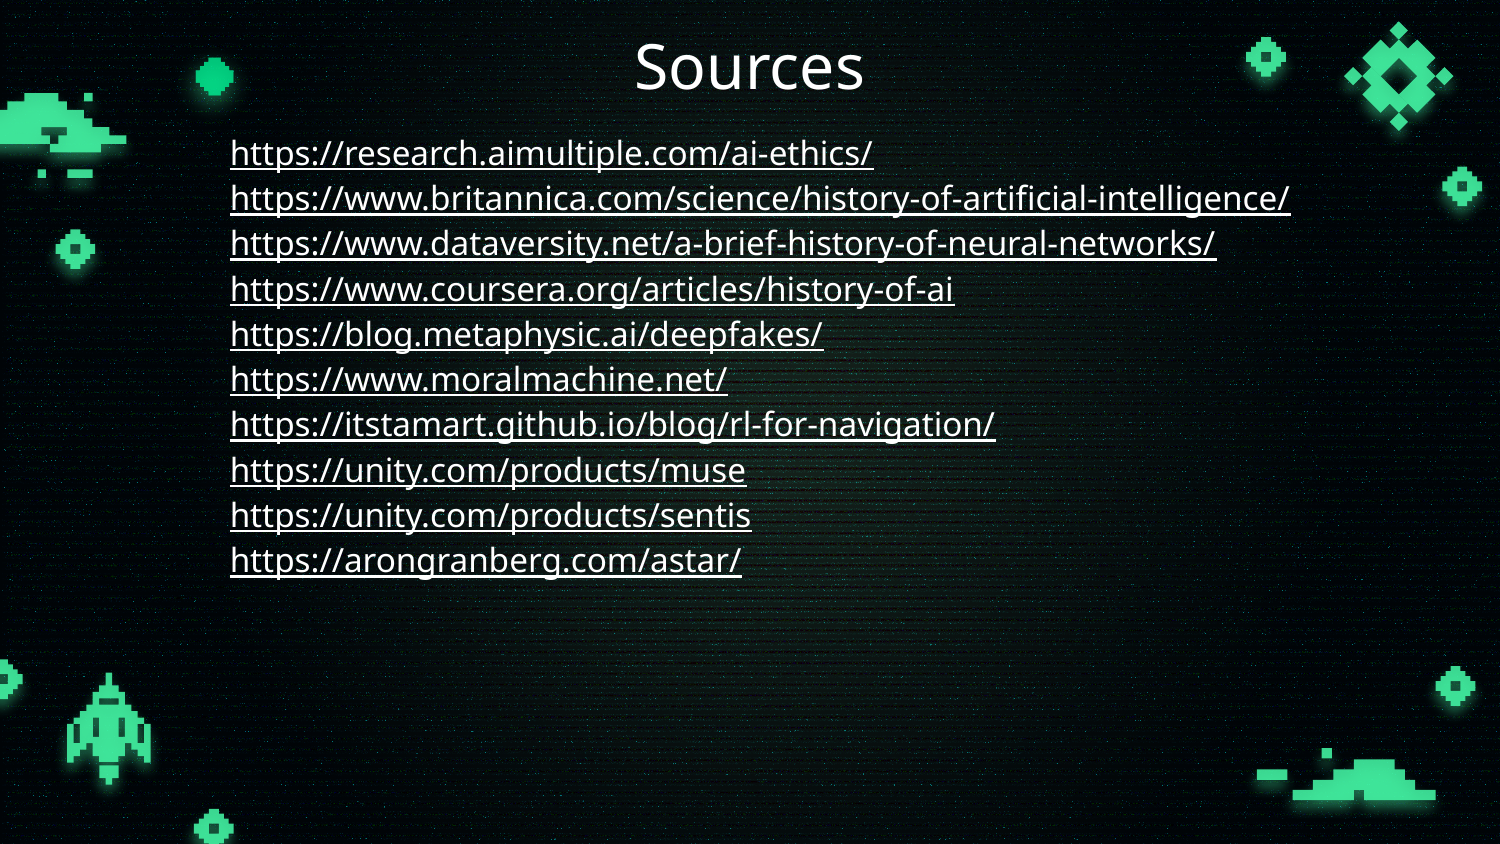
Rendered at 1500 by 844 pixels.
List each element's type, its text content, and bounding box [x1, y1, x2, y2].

picture [0, 0, 1500, 844]
title Sources [414, 30, 1086, 117]
subtitle https://research.aimultiple.com/ai-ethics/ https://www.britannica.com/science/history-of-artificial-intelligence/ https://www.dataversity.net/a-brief-history-of-neural-networks/ https://www.coursera.org/articles/history-of-ai https://blog.metaphysic.ai/deepfakes/ https://www.moralmachine.net/ https://itstamart.github.io/blog/rl-for-navigation/ https://unity.com/products/muse https://unity.com/products/sentis https://arongranberg.com/astar/ [214, 117, 1317, 766]
